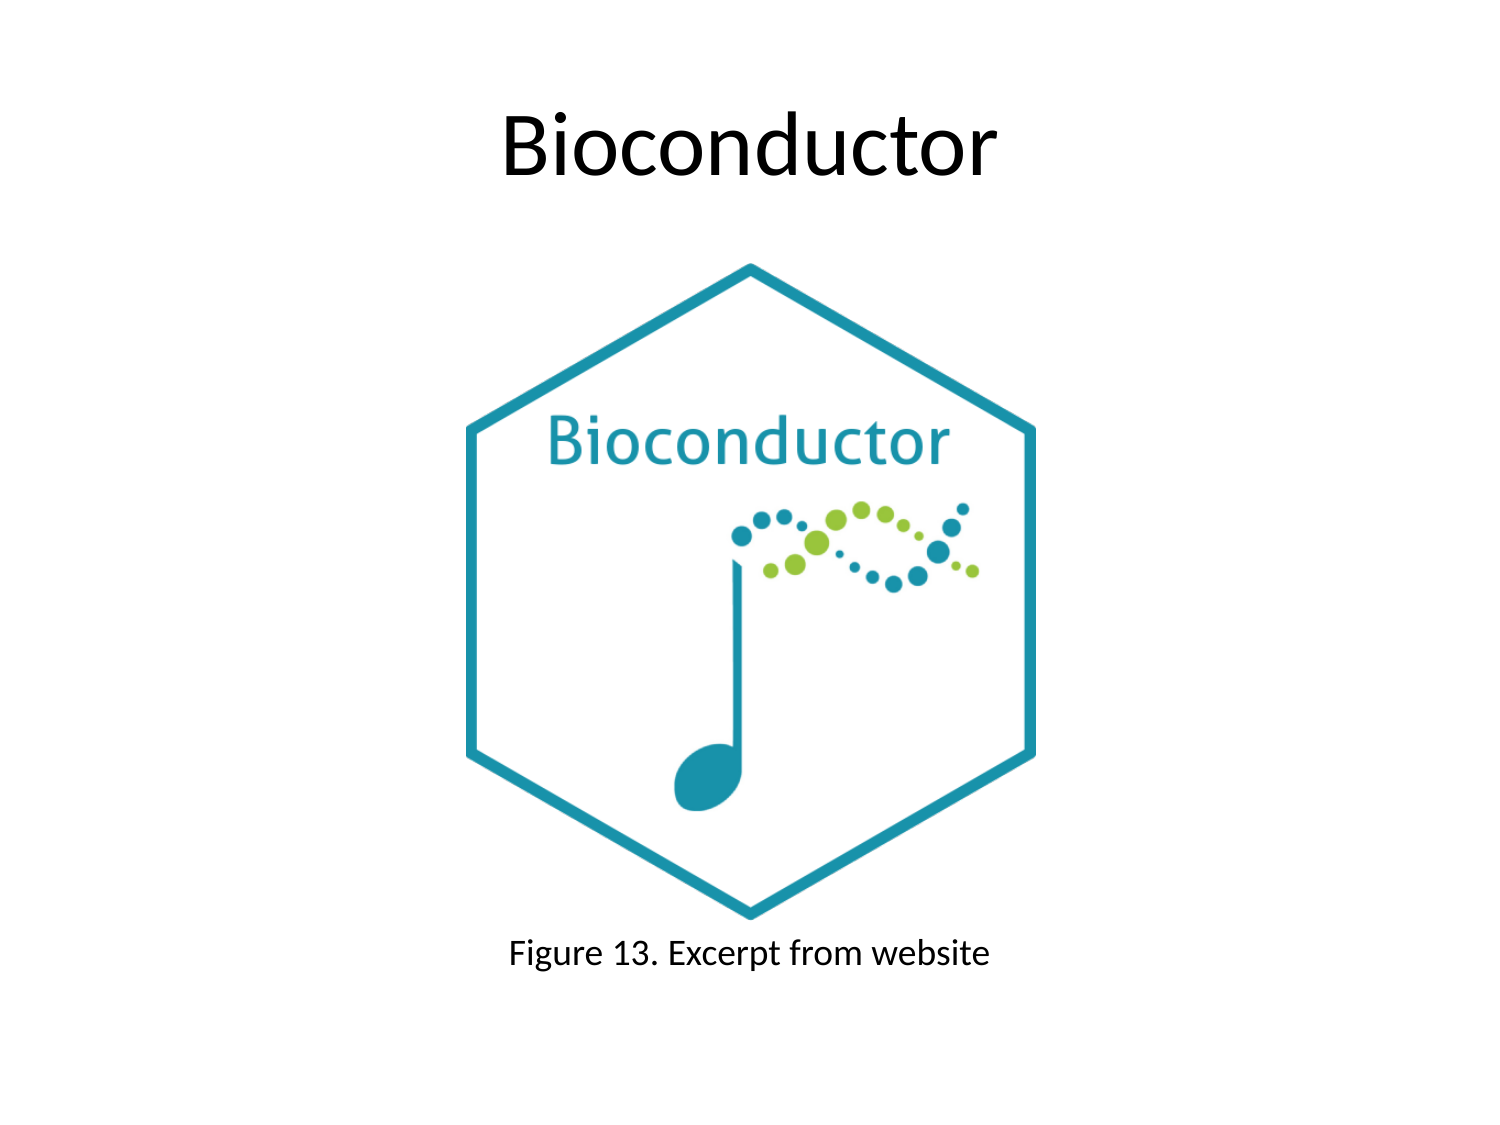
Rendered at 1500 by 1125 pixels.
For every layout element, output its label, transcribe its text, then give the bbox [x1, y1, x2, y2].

picture [466, 262, 1036, 921]
title Bioconductor [75, 45, 1425, 233]
text_box Figure 13. Excerpt from website [74, 920, 1425, 1005]
